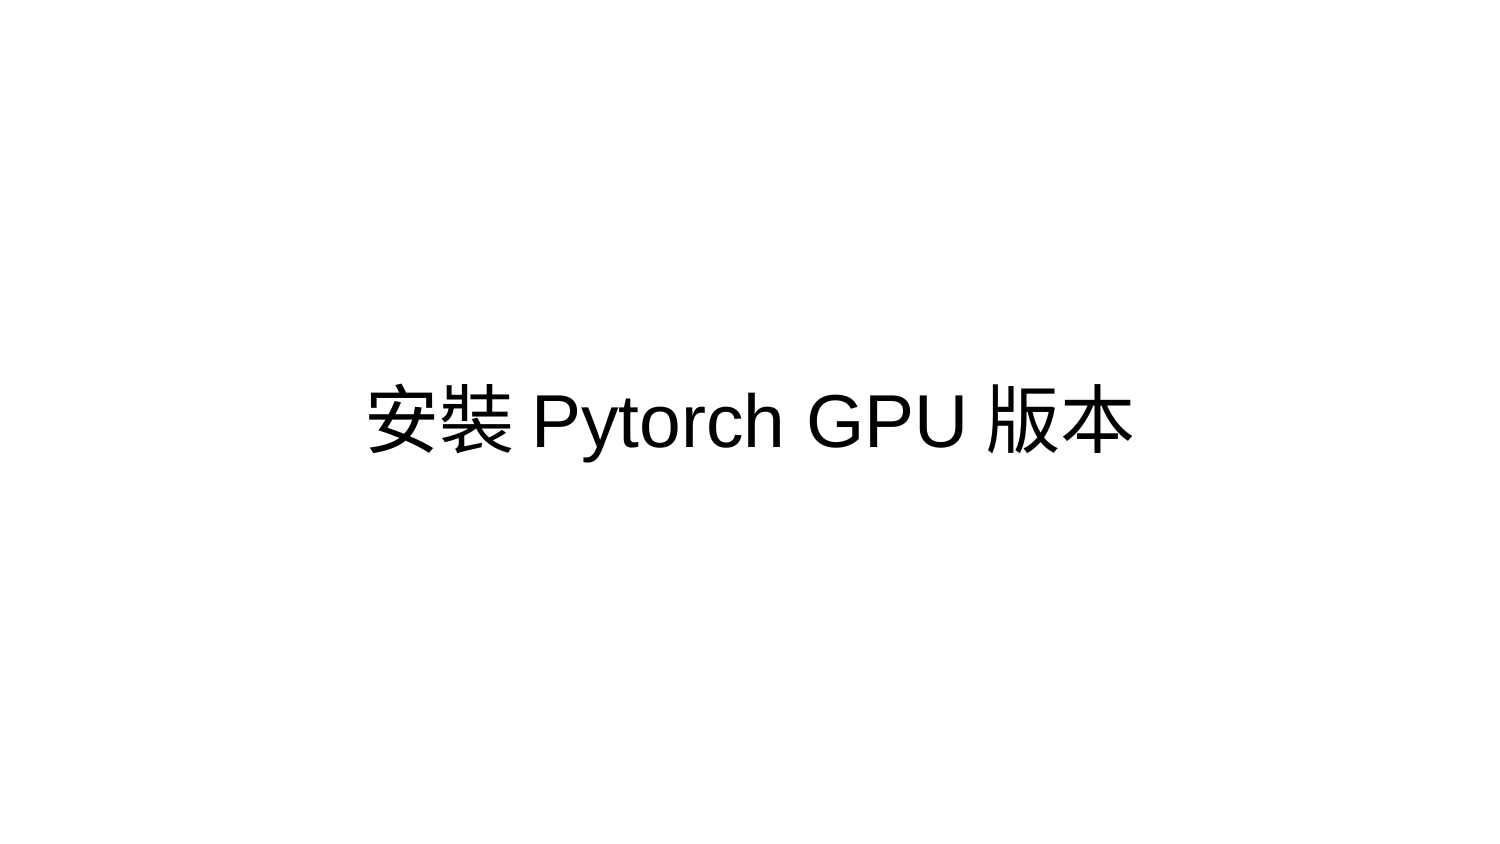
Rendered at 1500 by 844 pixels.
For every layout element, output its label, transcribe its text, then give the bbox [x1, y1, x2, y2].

title 安裝Pytorch GPU版本 [51, 352, 1449, 491]
